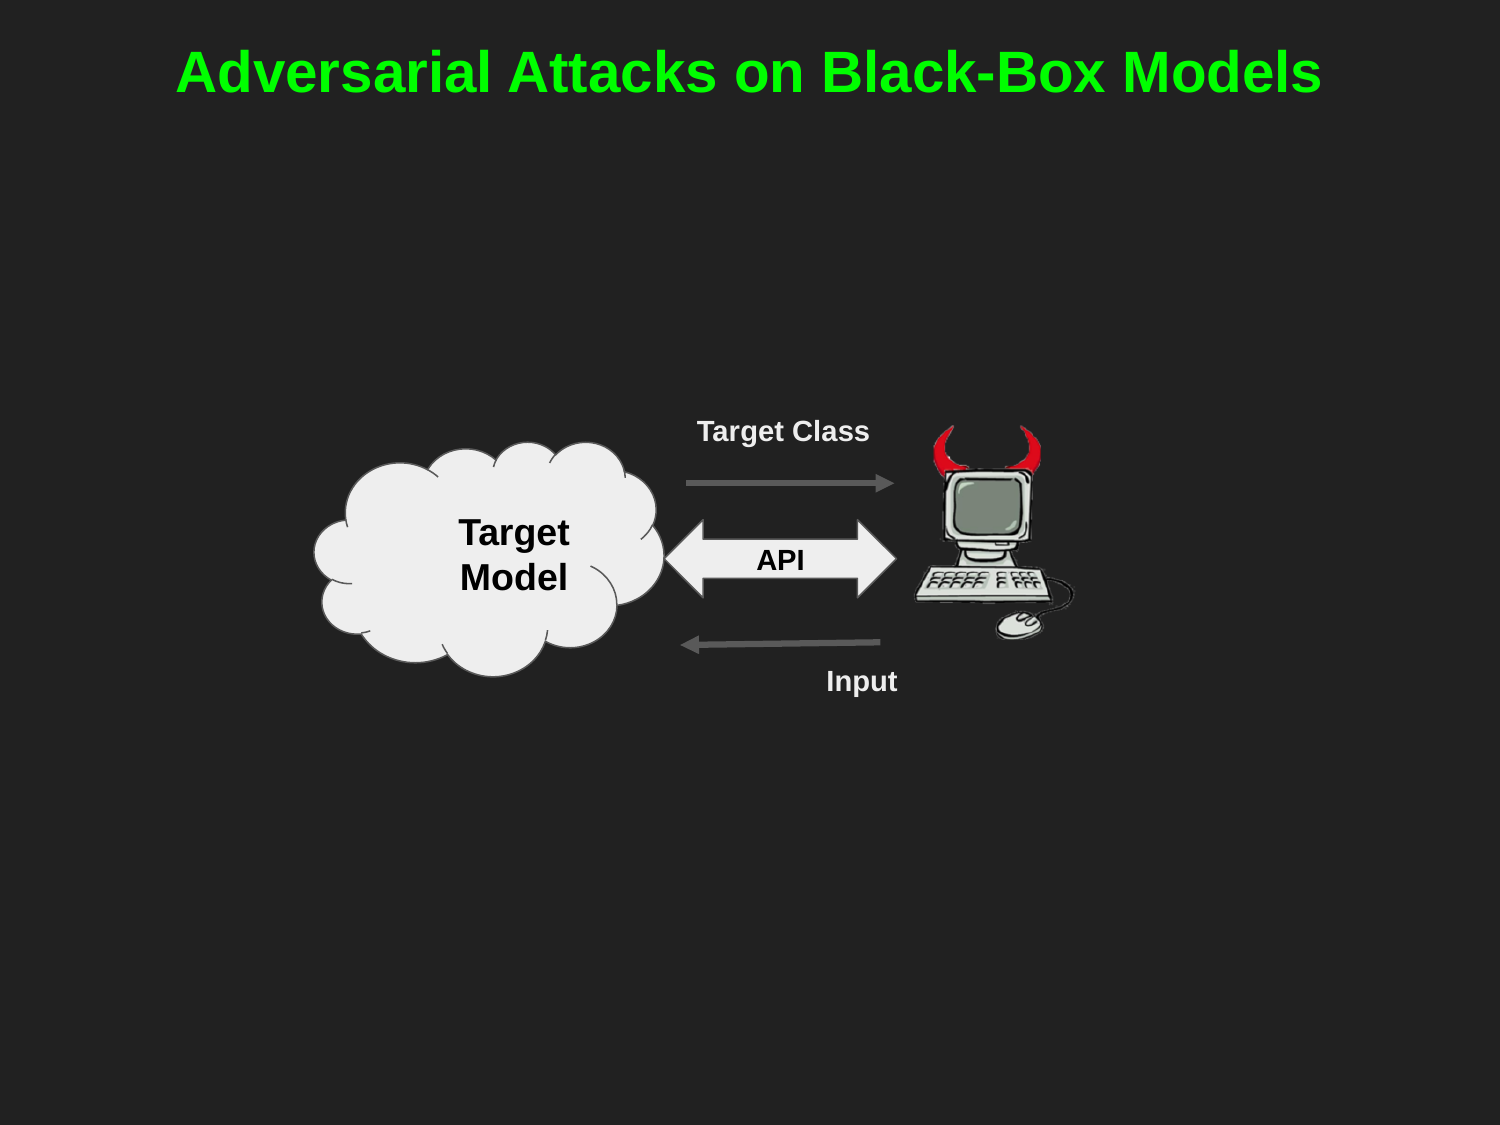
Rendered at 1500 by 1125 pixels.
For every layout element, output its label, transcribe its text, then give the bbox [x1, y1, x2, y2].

text_box Adversarial Attacks on Black-Box Models [51, 18, 1449, 193]
text_box Target Model [313, 442, 665, 677]
text_box API [664, 519, 895, 598]
picture [900, 408, 1078, 640]
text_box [679, 642, 881, 646]
text_box Target Class [648, 397, 912, 476]
text_box Input [661, 647, 925, 726]
